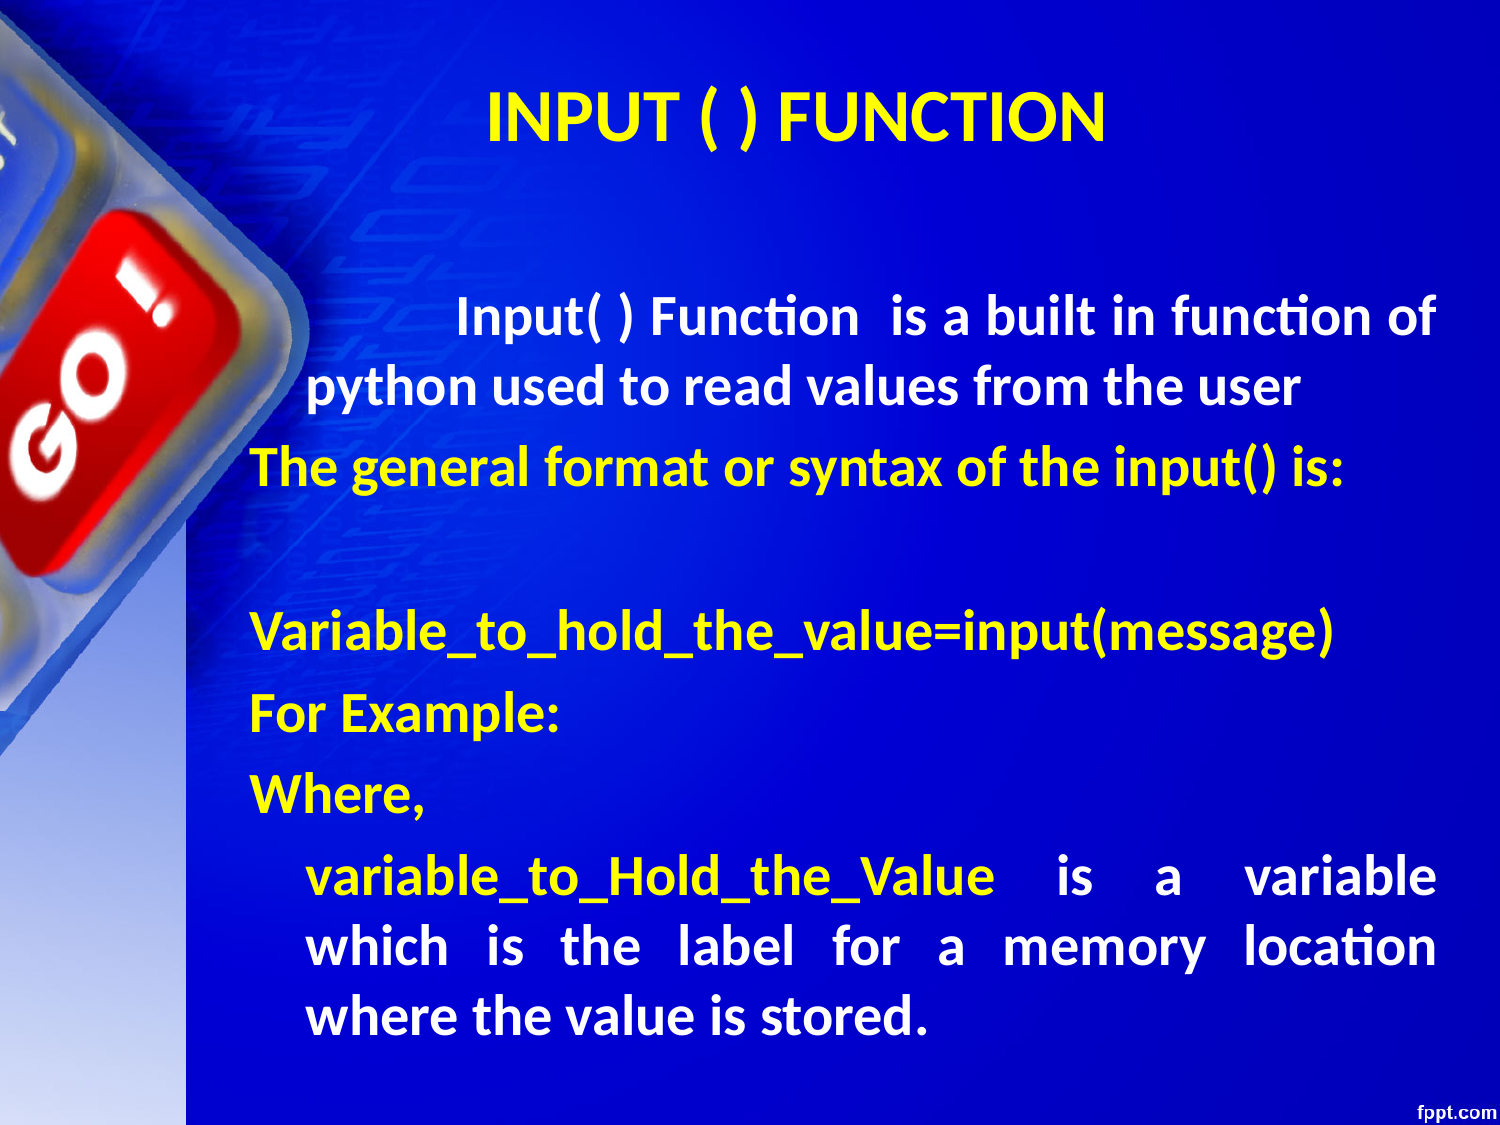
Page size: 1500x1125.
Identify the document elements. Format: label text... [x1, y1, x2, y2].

text_box Input( ) Function is a built in function of python used to read values from the user The general format or syntax of the input() is: Variable_to_hold_the_value=input(message) For Example: Where, variable_to_Hold_the_Value is a variable which is the label for a memory location where the value is stored. [234, 269, 1454, 1067]
picture [0, 0, 1500, 1125]
title INPUT ( ) FUNCTION [117, 46, 1477, 176]
